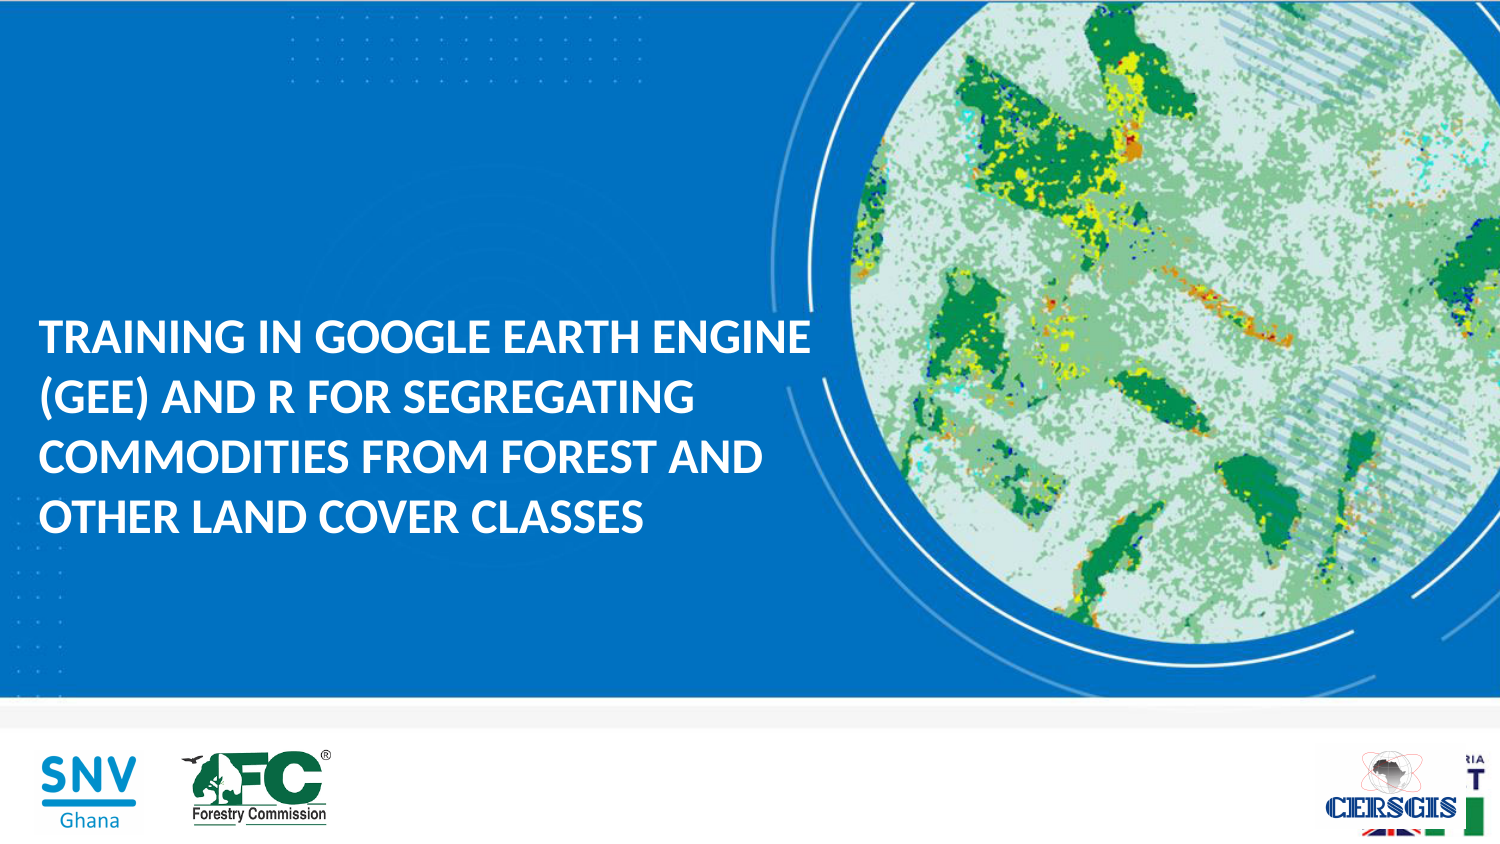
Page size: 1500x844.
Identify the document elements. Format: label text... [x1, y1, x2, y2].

picture [0, 0, 1500, 844]
title TRAINING IN GOOGLE EARTH ENGINE (GEE) AND R FOR SEGREGATING COMMODITIES FROM FOREST AND OTHER LAND COVER CLASSES [23, 421, 895, 559]
